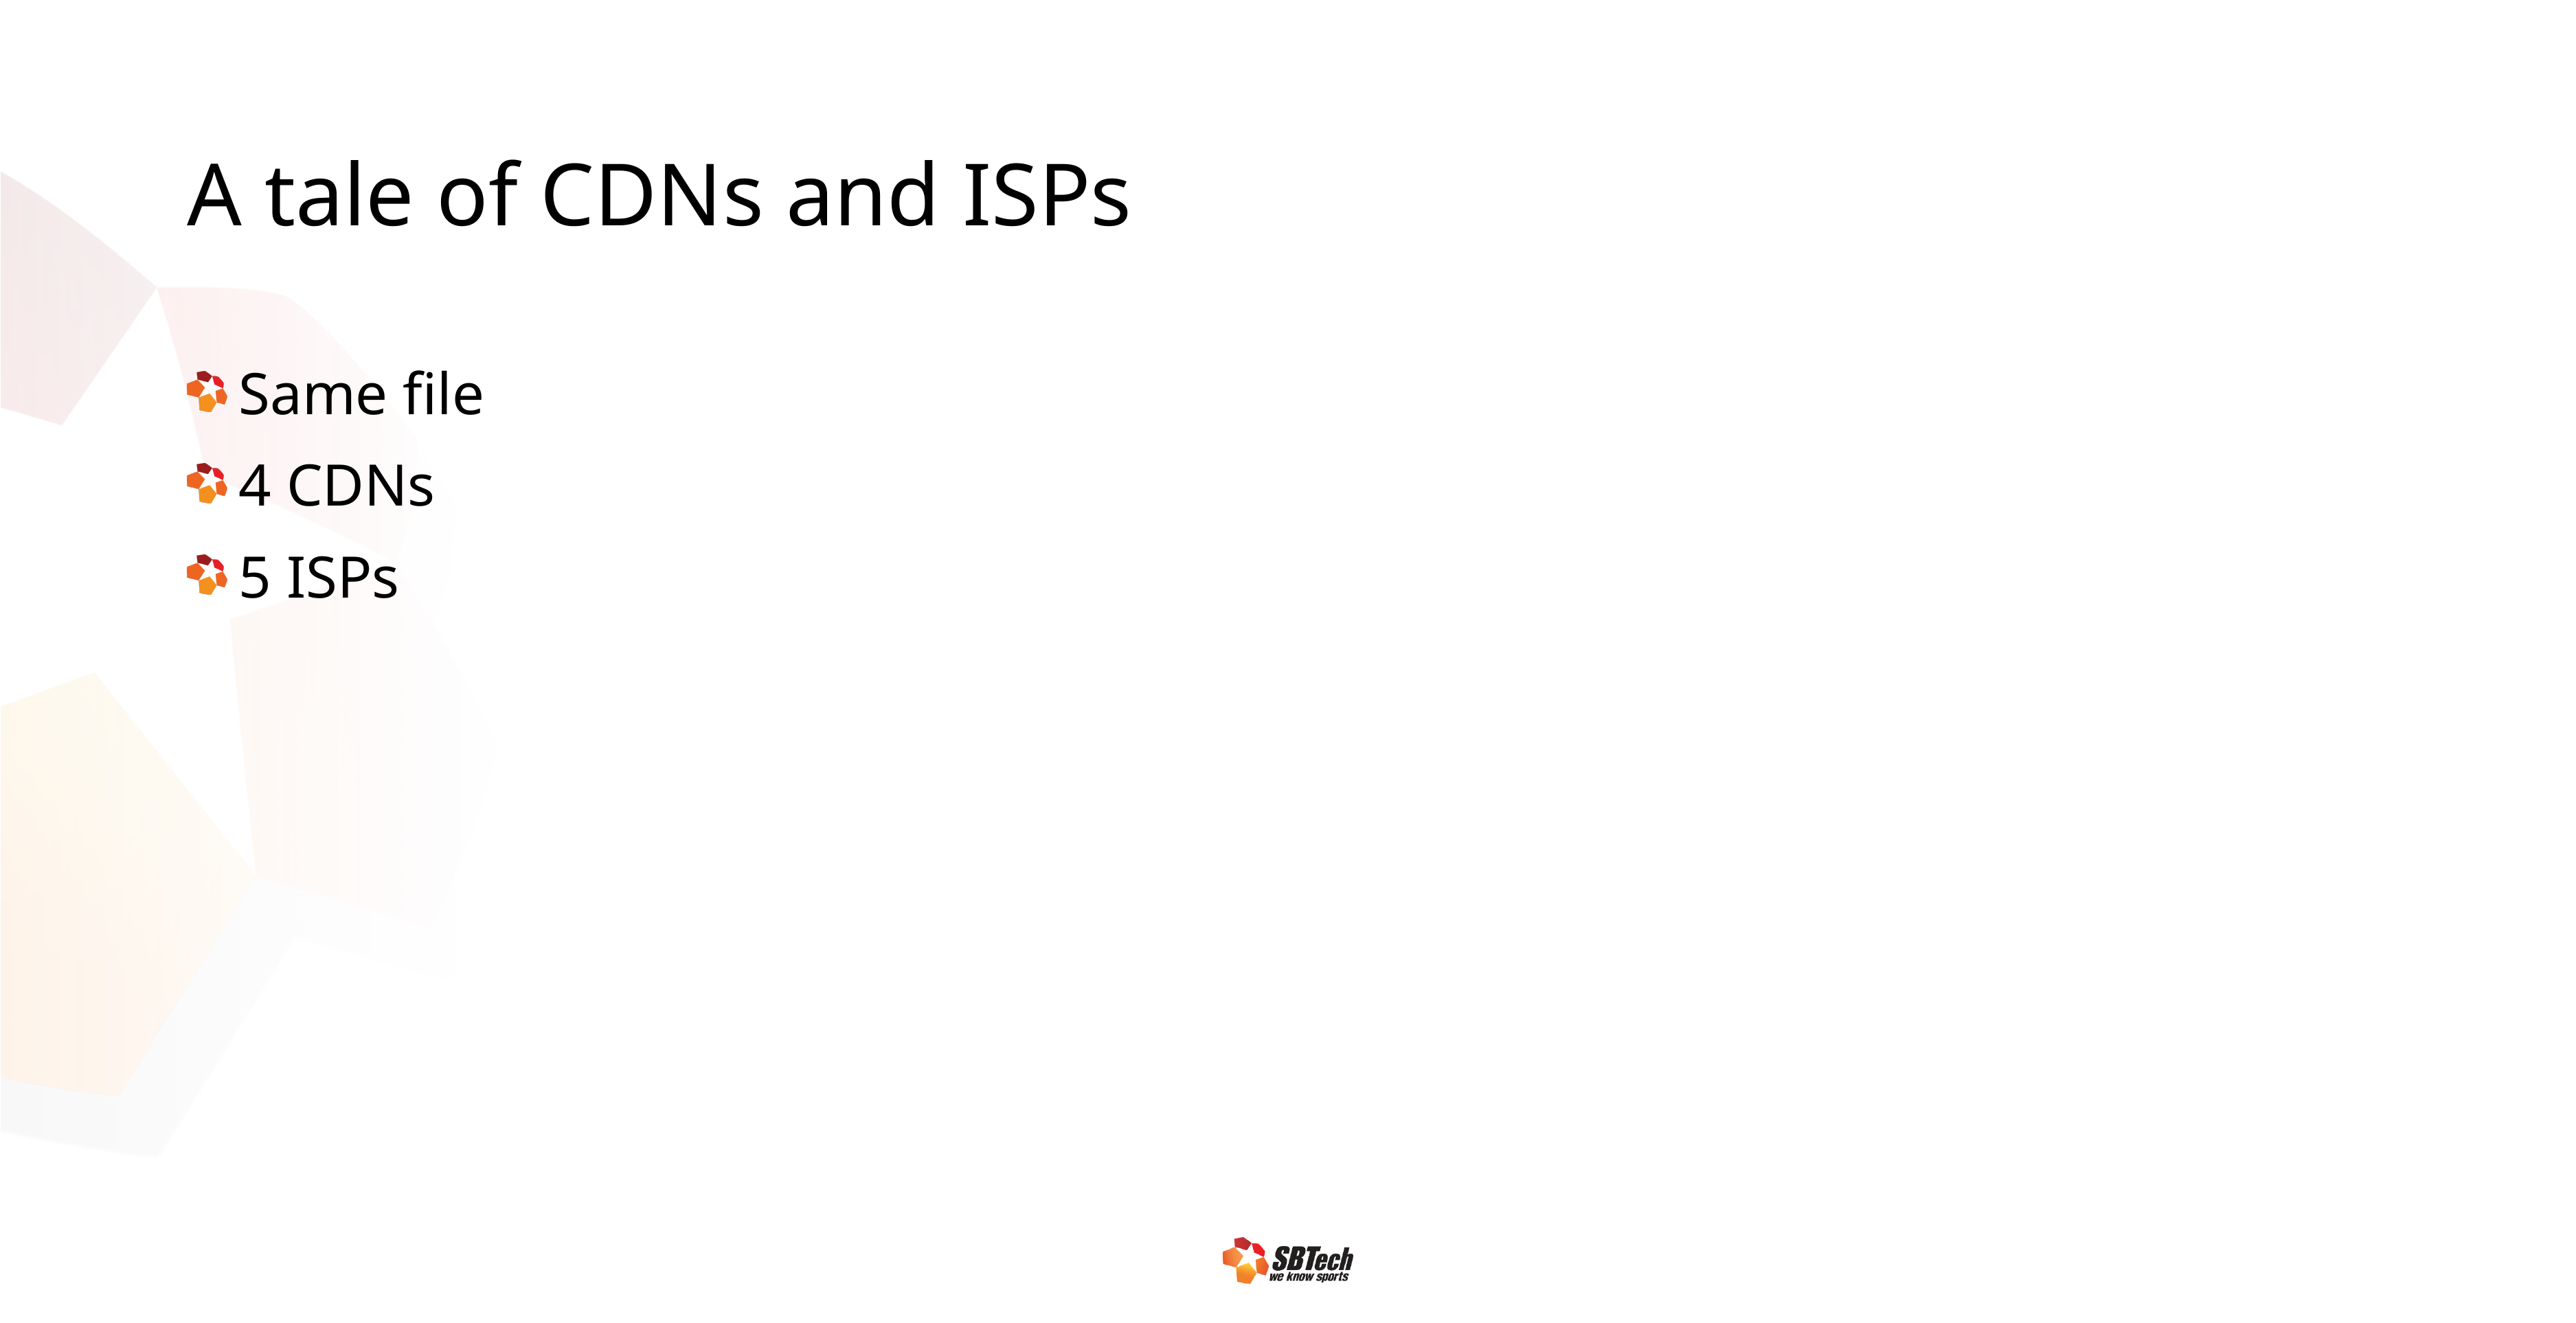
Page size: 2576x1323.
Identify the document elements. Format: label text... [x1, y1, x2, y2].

list Same file 4 CDNs 5 ISPs [177, 352, 600, 1191]
picture [187, 463, 227, 504]
picture [187, 371, 227, 412]
title A tale of CDNs and ISPs [177, 70, 2399, 326]
picture [1223, 1237, 1353, 1284]
picture [187, 554, 227, 595]
